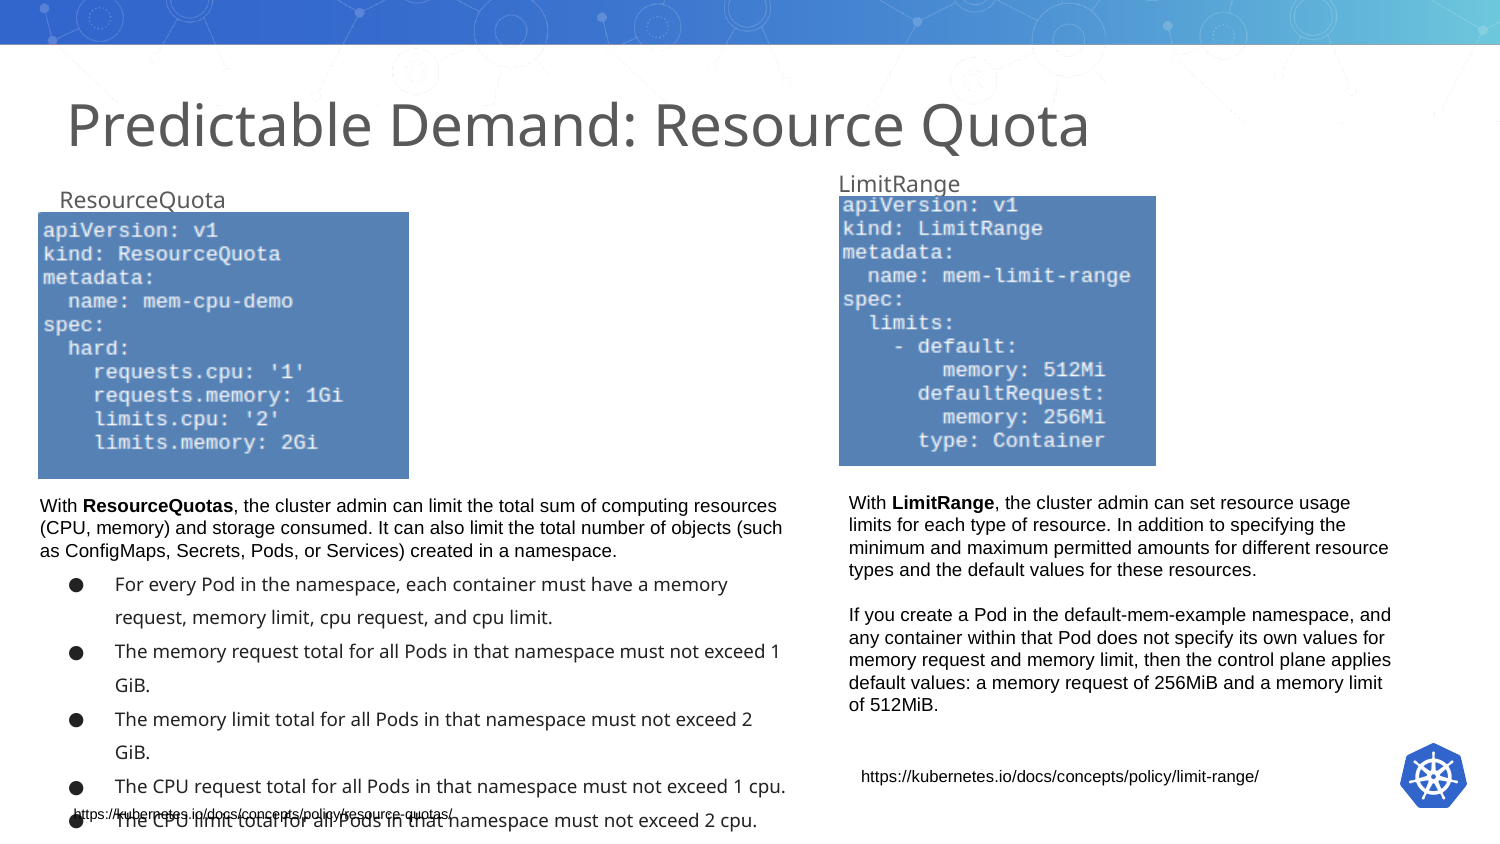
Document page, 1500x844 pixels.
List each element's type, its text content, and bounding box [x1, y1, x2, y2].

picture [0, 0, 1500, 844]
text_box With LimitRange, the cluster admin can set resource usage limits for each type of resource. In addition to specifying the minimum and maximum permitted amounts for different resource types and the default values for these resources. If you create a Pod in the default-mem-example namespace, and any container within that Pod does not specify its own values for memory request and memory limit, then the control plane applies default values: a memory request of 256MiB and a memory limit of 512MiB. [834, 475, 1414, 731]
list ResourceQuota [44, 166, 476, 222]
text_box https://kubernetes.io/docs/concepts/policy/limit-range/ [846, 755, 1339, 796]
title Predictable Demand: Resource Quota [51, 72, 1449, 167]
text_box With ResourceQuotas, the cluster admin can limit the total sum of computing resources (CPU, memory) and storage consumed. It can also limit the total number of objects (such as ConfigMaps, Secrets, Pods, or Services) created in a namespace. For every Pod in the namespace, each container must have a memory request, memory limit, cpu request, and cpu limit. The memory request total for all Pods in that namespace must not exceed 1 GiB. The memory limit total for all Pods in that namespace must not exceed 2 GiB. The CPU request total for all Pods in that namespace must not exceed 1 cpu. The CPU limit total for all Pods in that namespace must not exceed 2 cpu. [24, 478, 803, 844]
list LimitRange [823, 150, 1255, 206]
text_box https://kubernetes.io/docs/concepts/policy/resource-quotas/ [58, 795, 551, 831]
